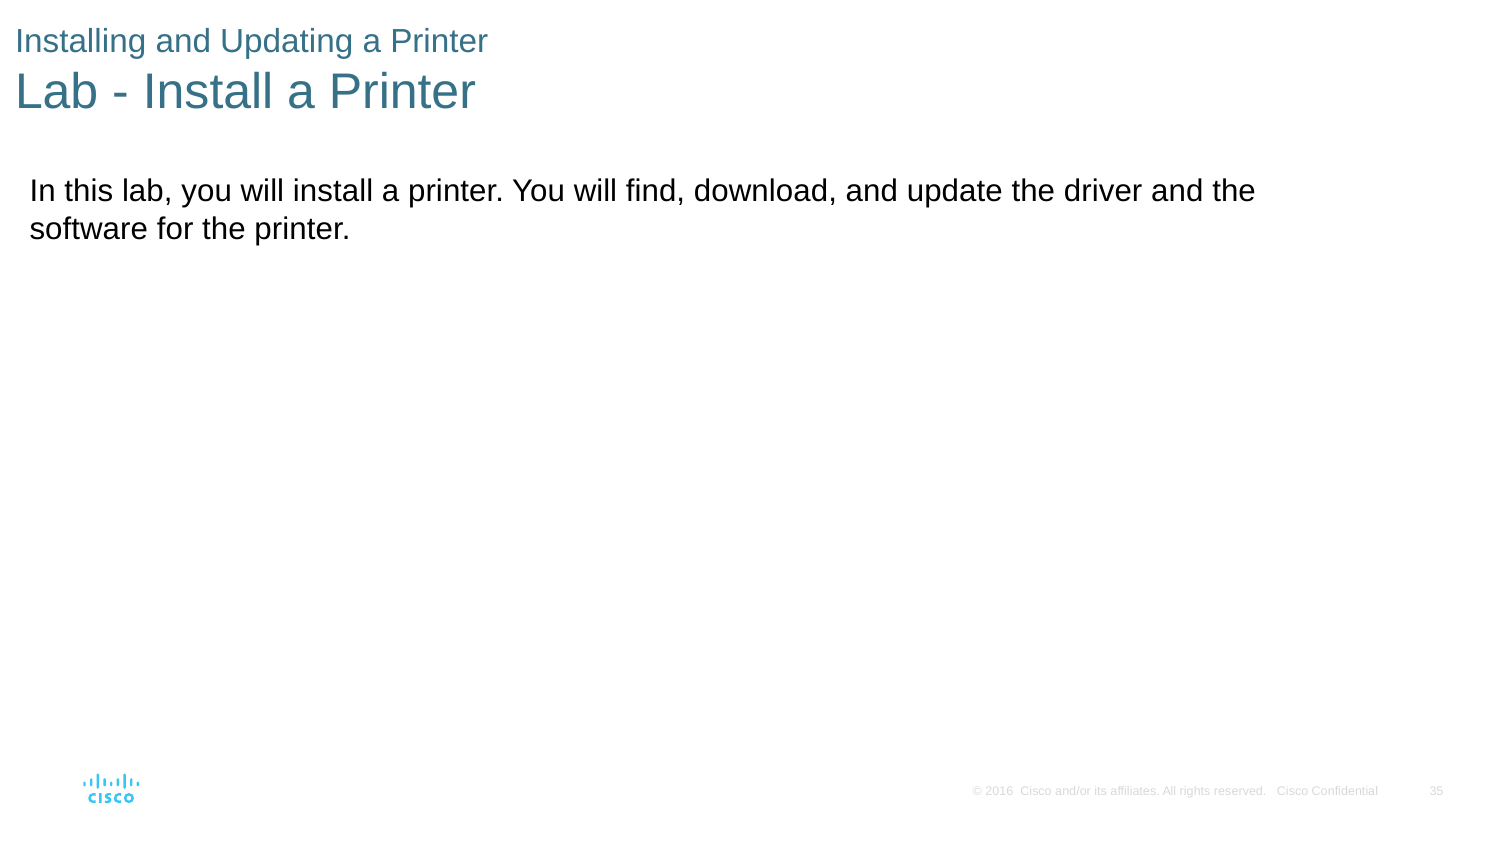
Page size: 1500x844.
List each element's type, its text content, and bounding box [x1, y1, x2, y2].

list In this lab, you will install a printer. You will find, download, and update the driver and the software for the printer. [14, 163, 1347, 422]
title Installing and Updating a Printer Lab - Install a Printer [0, 6, 1500, 131]
